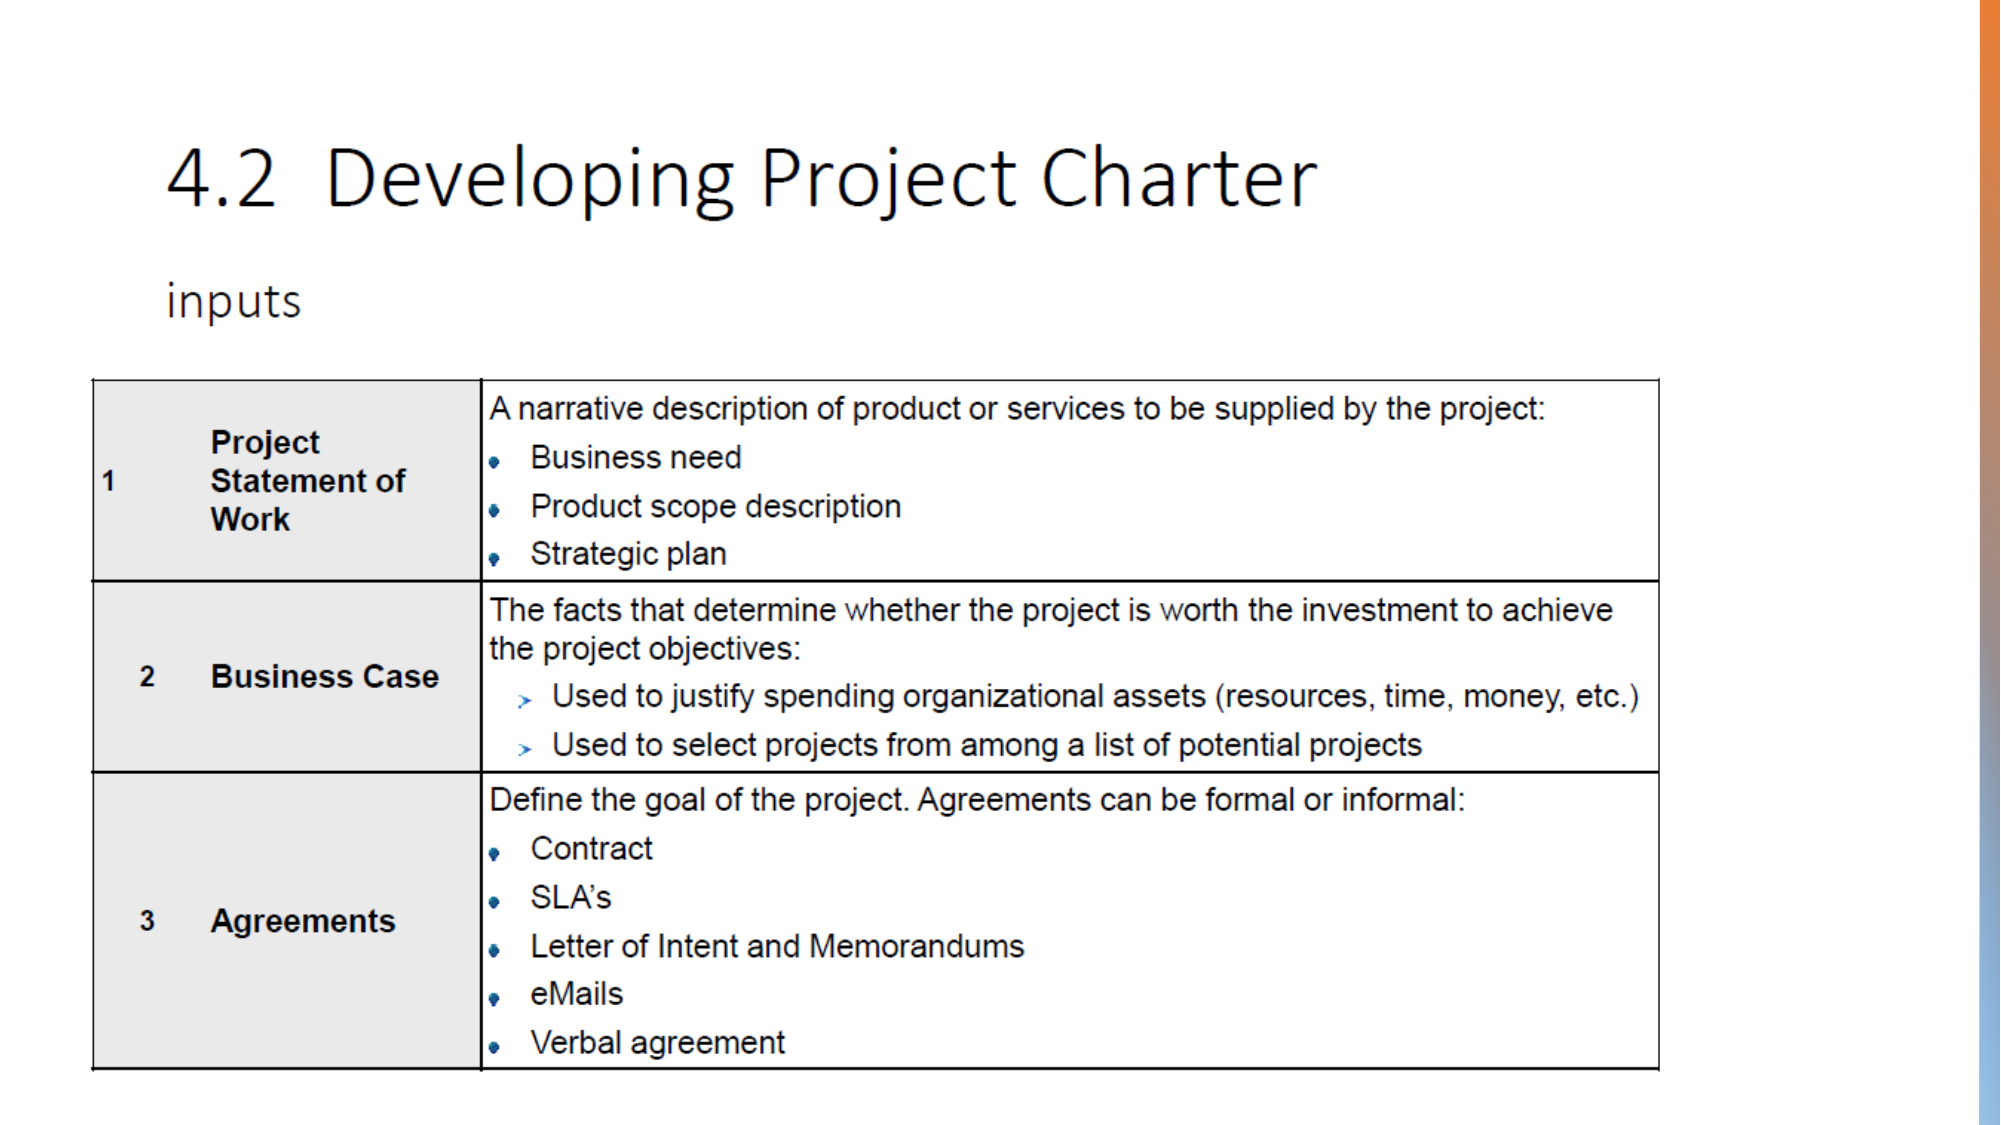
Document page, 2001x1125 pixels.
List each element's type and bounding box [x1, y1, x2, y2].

text_box [1979, 0, 2000, 1125]
picture [26, 39, 1801, 1125]
